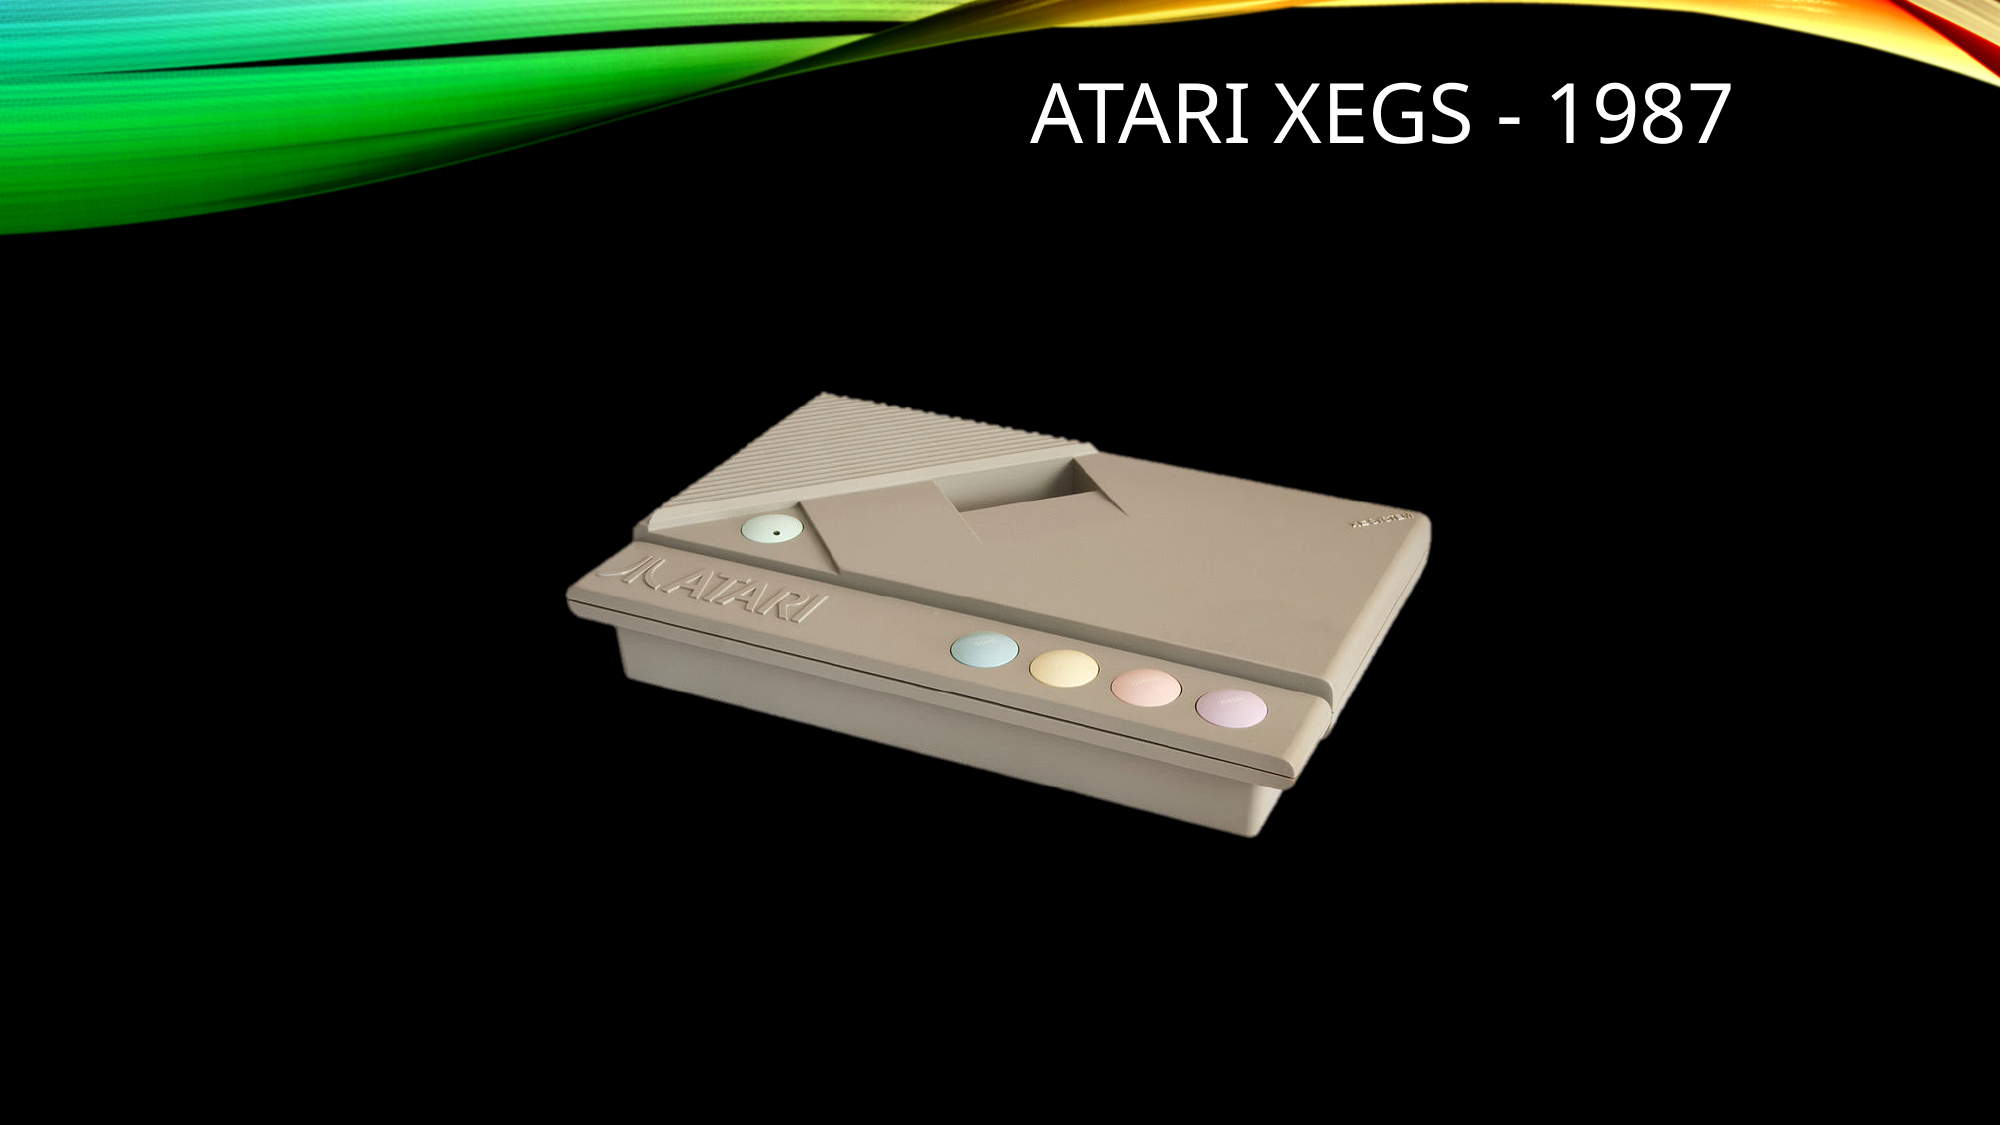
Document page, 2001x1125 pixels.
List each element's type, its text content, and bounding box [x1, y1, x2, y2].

picture [0, 0, 2000, 977]
title Atari XEGS - 1987 [249, 62, 1750, 171]
